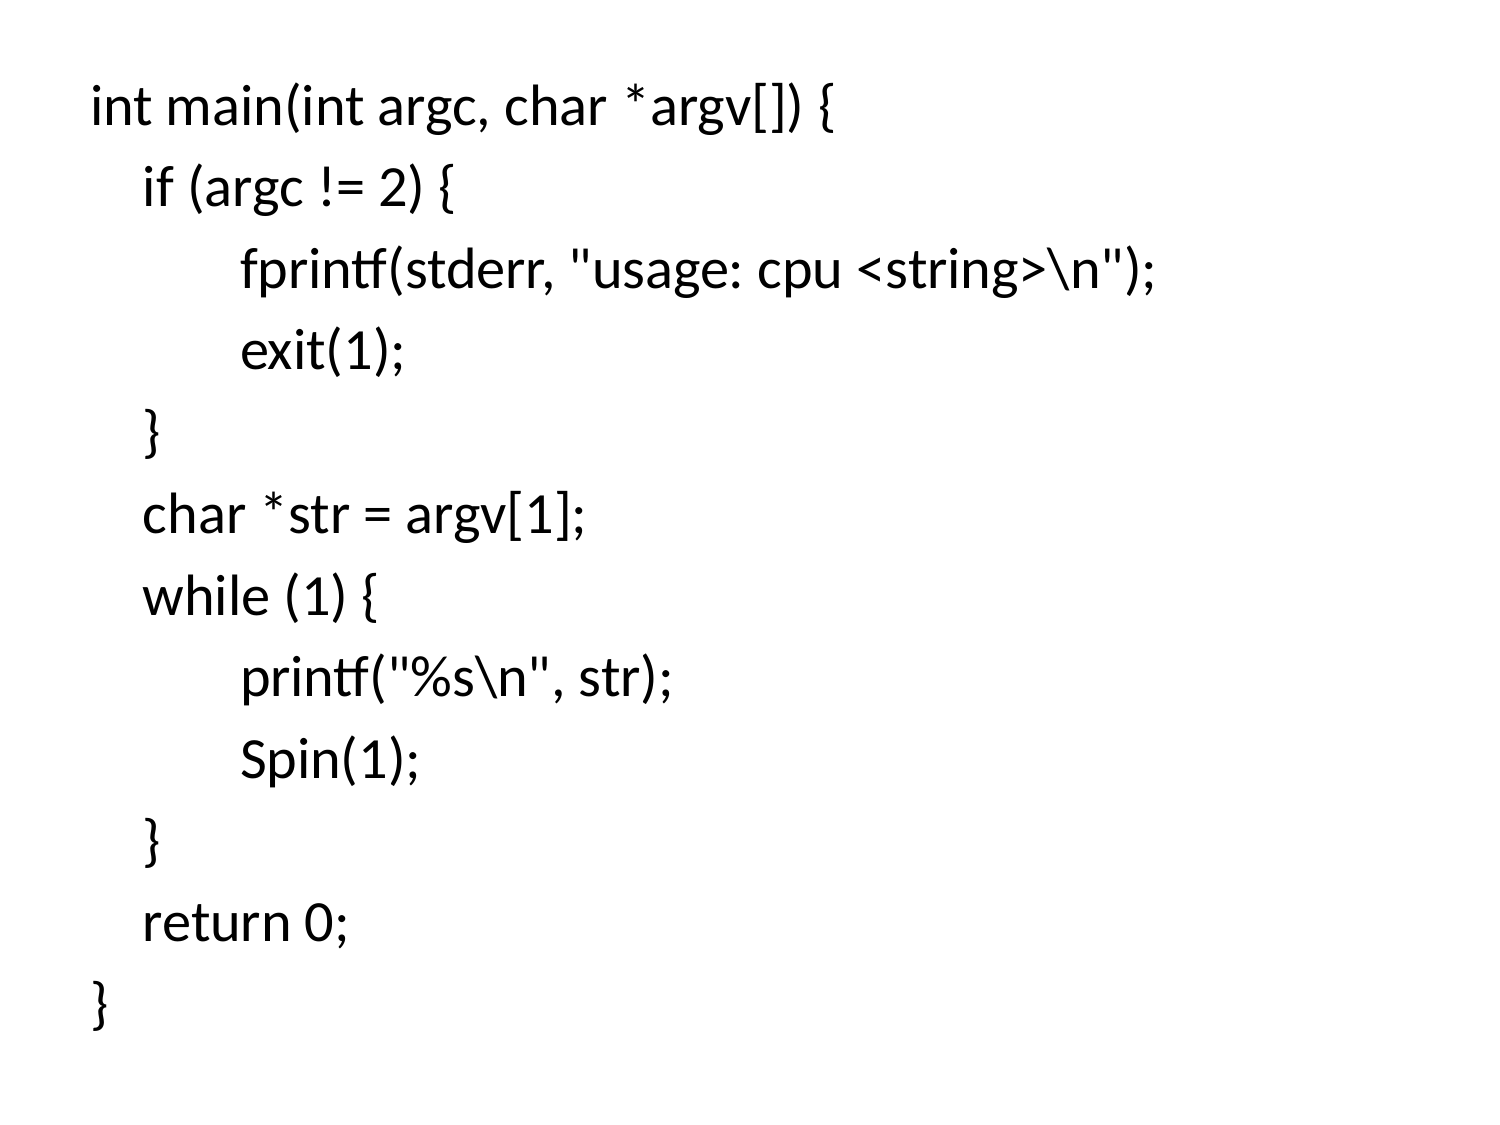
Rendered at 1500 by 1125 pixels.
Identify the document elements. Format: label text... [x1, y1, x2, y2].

list int main(int argc, char *argv[]) { if (argc != 2) { fprintf(stderr, "usage: cpu <string>\n"); exit(1); } char *str = argv[1]; while (1) { printf("%s\n", str); Spin(1); } return 0; } [75, 59, 1425, 1005]
